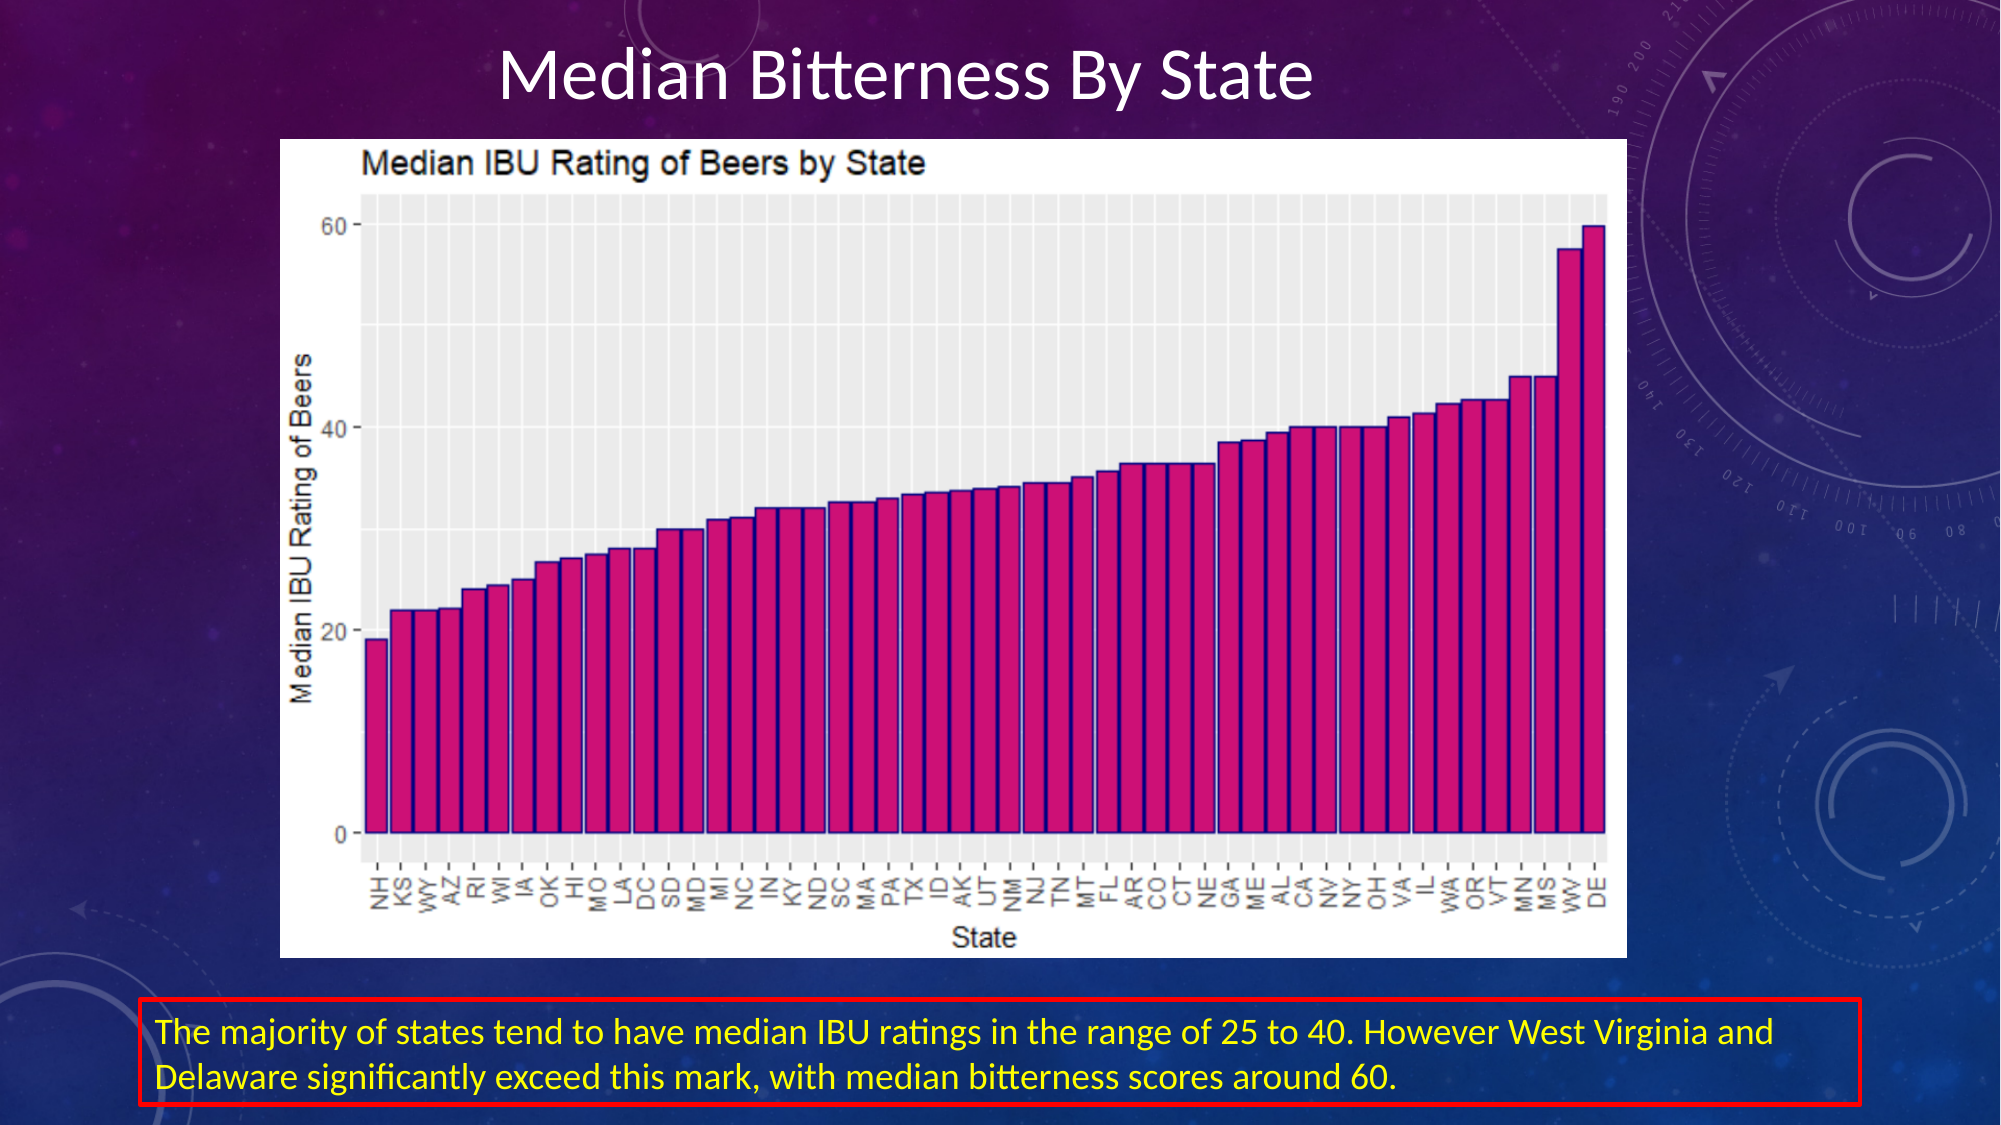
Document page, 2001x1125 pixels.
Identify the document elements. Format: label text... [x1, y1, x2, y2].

text_box Median Bitterness By State [483, 17, 1352, 122]
picture [0, 0, 2001, 1125]
text_box The majority of states tend to have median IBU ratings in the range of 25 to 40. However West Virginia and Delaware significantly exceed this mark, with median bitterness scores around 60. [139, 999, 1861, 1105]
